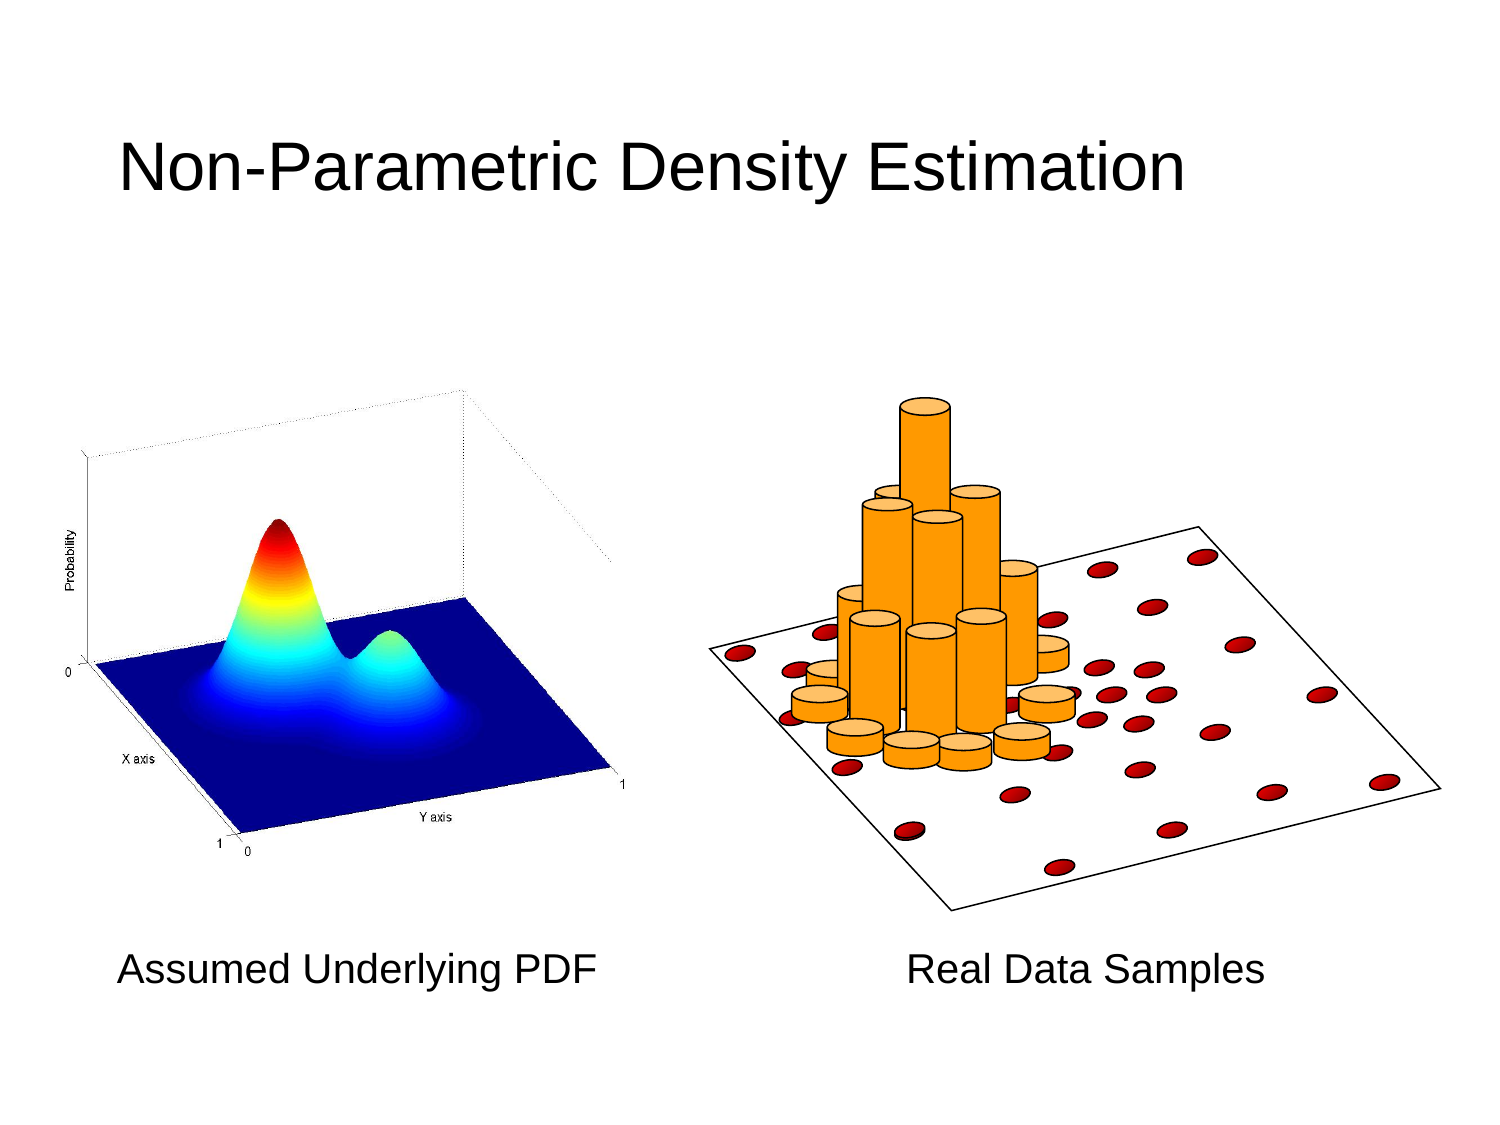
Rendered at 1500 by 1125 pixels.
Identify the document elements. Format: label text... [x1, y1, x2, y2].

text_box Assumed Underlying PDF [102, 934, 613, 1000]
text_box Real Data Samples [891, 934, 1281, 1000]
text_box [900, 397, 951, 514]
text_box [724, 549, 1413, 875]
text_box [875, 485, 900, 498]
text_box [951, 485, 1001, 549]
text_box [912, 510, 963, 549]
text_box [862, 497, 913, 549]
picture [0, 349, 675, 894]
title Non-Parametric Density Estimation [103, 59, 1397, 278]
